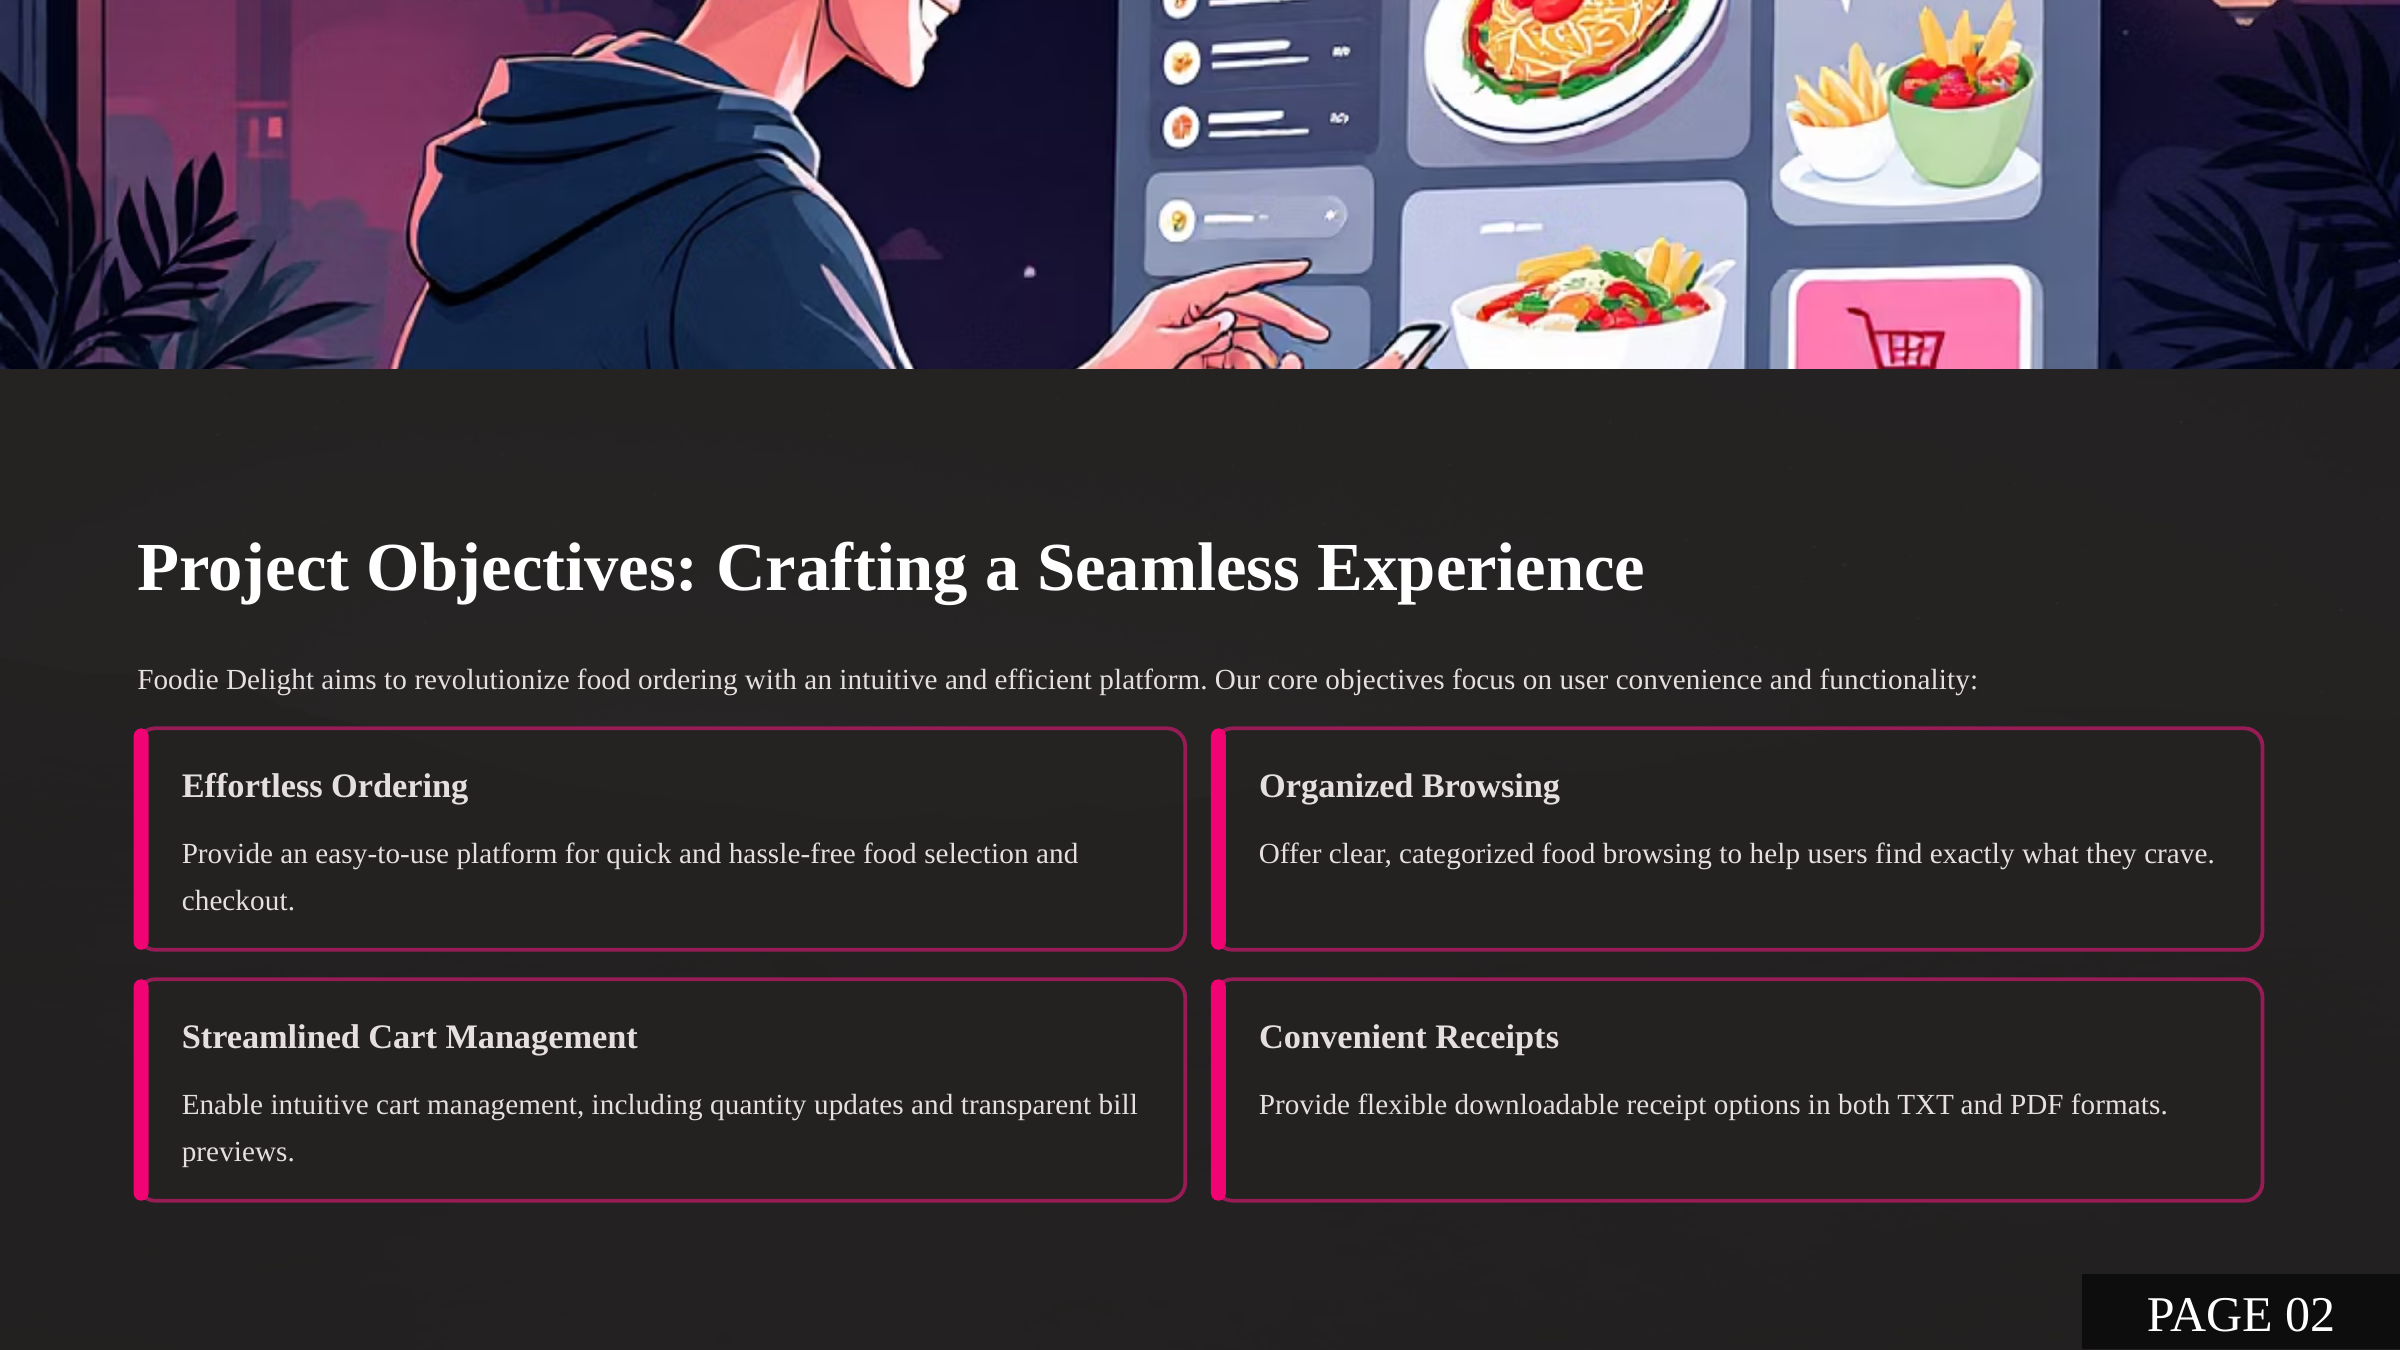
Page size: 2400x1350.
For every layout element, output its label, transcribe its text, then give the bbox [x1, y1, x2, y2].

text_box Effortless Ordering [181, 761, 529, 805]
text_box Provide flexible downloadable receipt options in both TXT and PDF formats. [1259, 1073, 2230, 1168]
text_box [1210, 979, 1226, 1201]
text_box Convenient Receipts [1259, 1012, 1606, 1056]
text_box Foodie Delight aims to revolutionize food ordering with an intuitive and efficient platform. Our core objectives focus on user convenience and functionality: [137, 648, 2263, 696]
text_box Offer clear, categorized food browsing to help users find exactly what they crave. [1259, 822, 2230, 917]
text_box [133, 728, 149, 950]
text_box Organized Browsing [1259, 761, 1606, 805]
text_box PAGE 02 [2082, 1274, 2400, 1349]
picture [0, 0, 2400, 369]
text_box Provide an easy-to-use platform for quick and hassle-free food selection and checkout. [181, 822, 1152, 917]
text_box [147, 728, 1186, 950]
text_box [1224, 728, 2263, 950]
text_box Streamlined Cart Management [181, 1012, 676, 1056]
text_box [1224, 979, 2263, 1201]
text_box Project Objectives: Crafting a Seamless Experience [137, 517, 1793, 604]
text_box [1210, 728, 1226, 950]
text_box [133, 979, 149, 1201]
text_box [147, 979, 1186, 1201]
text_box Enable intuitive cart management, including quantity updates and transparent bill previews. [181, 1073, 1152, 1168]
